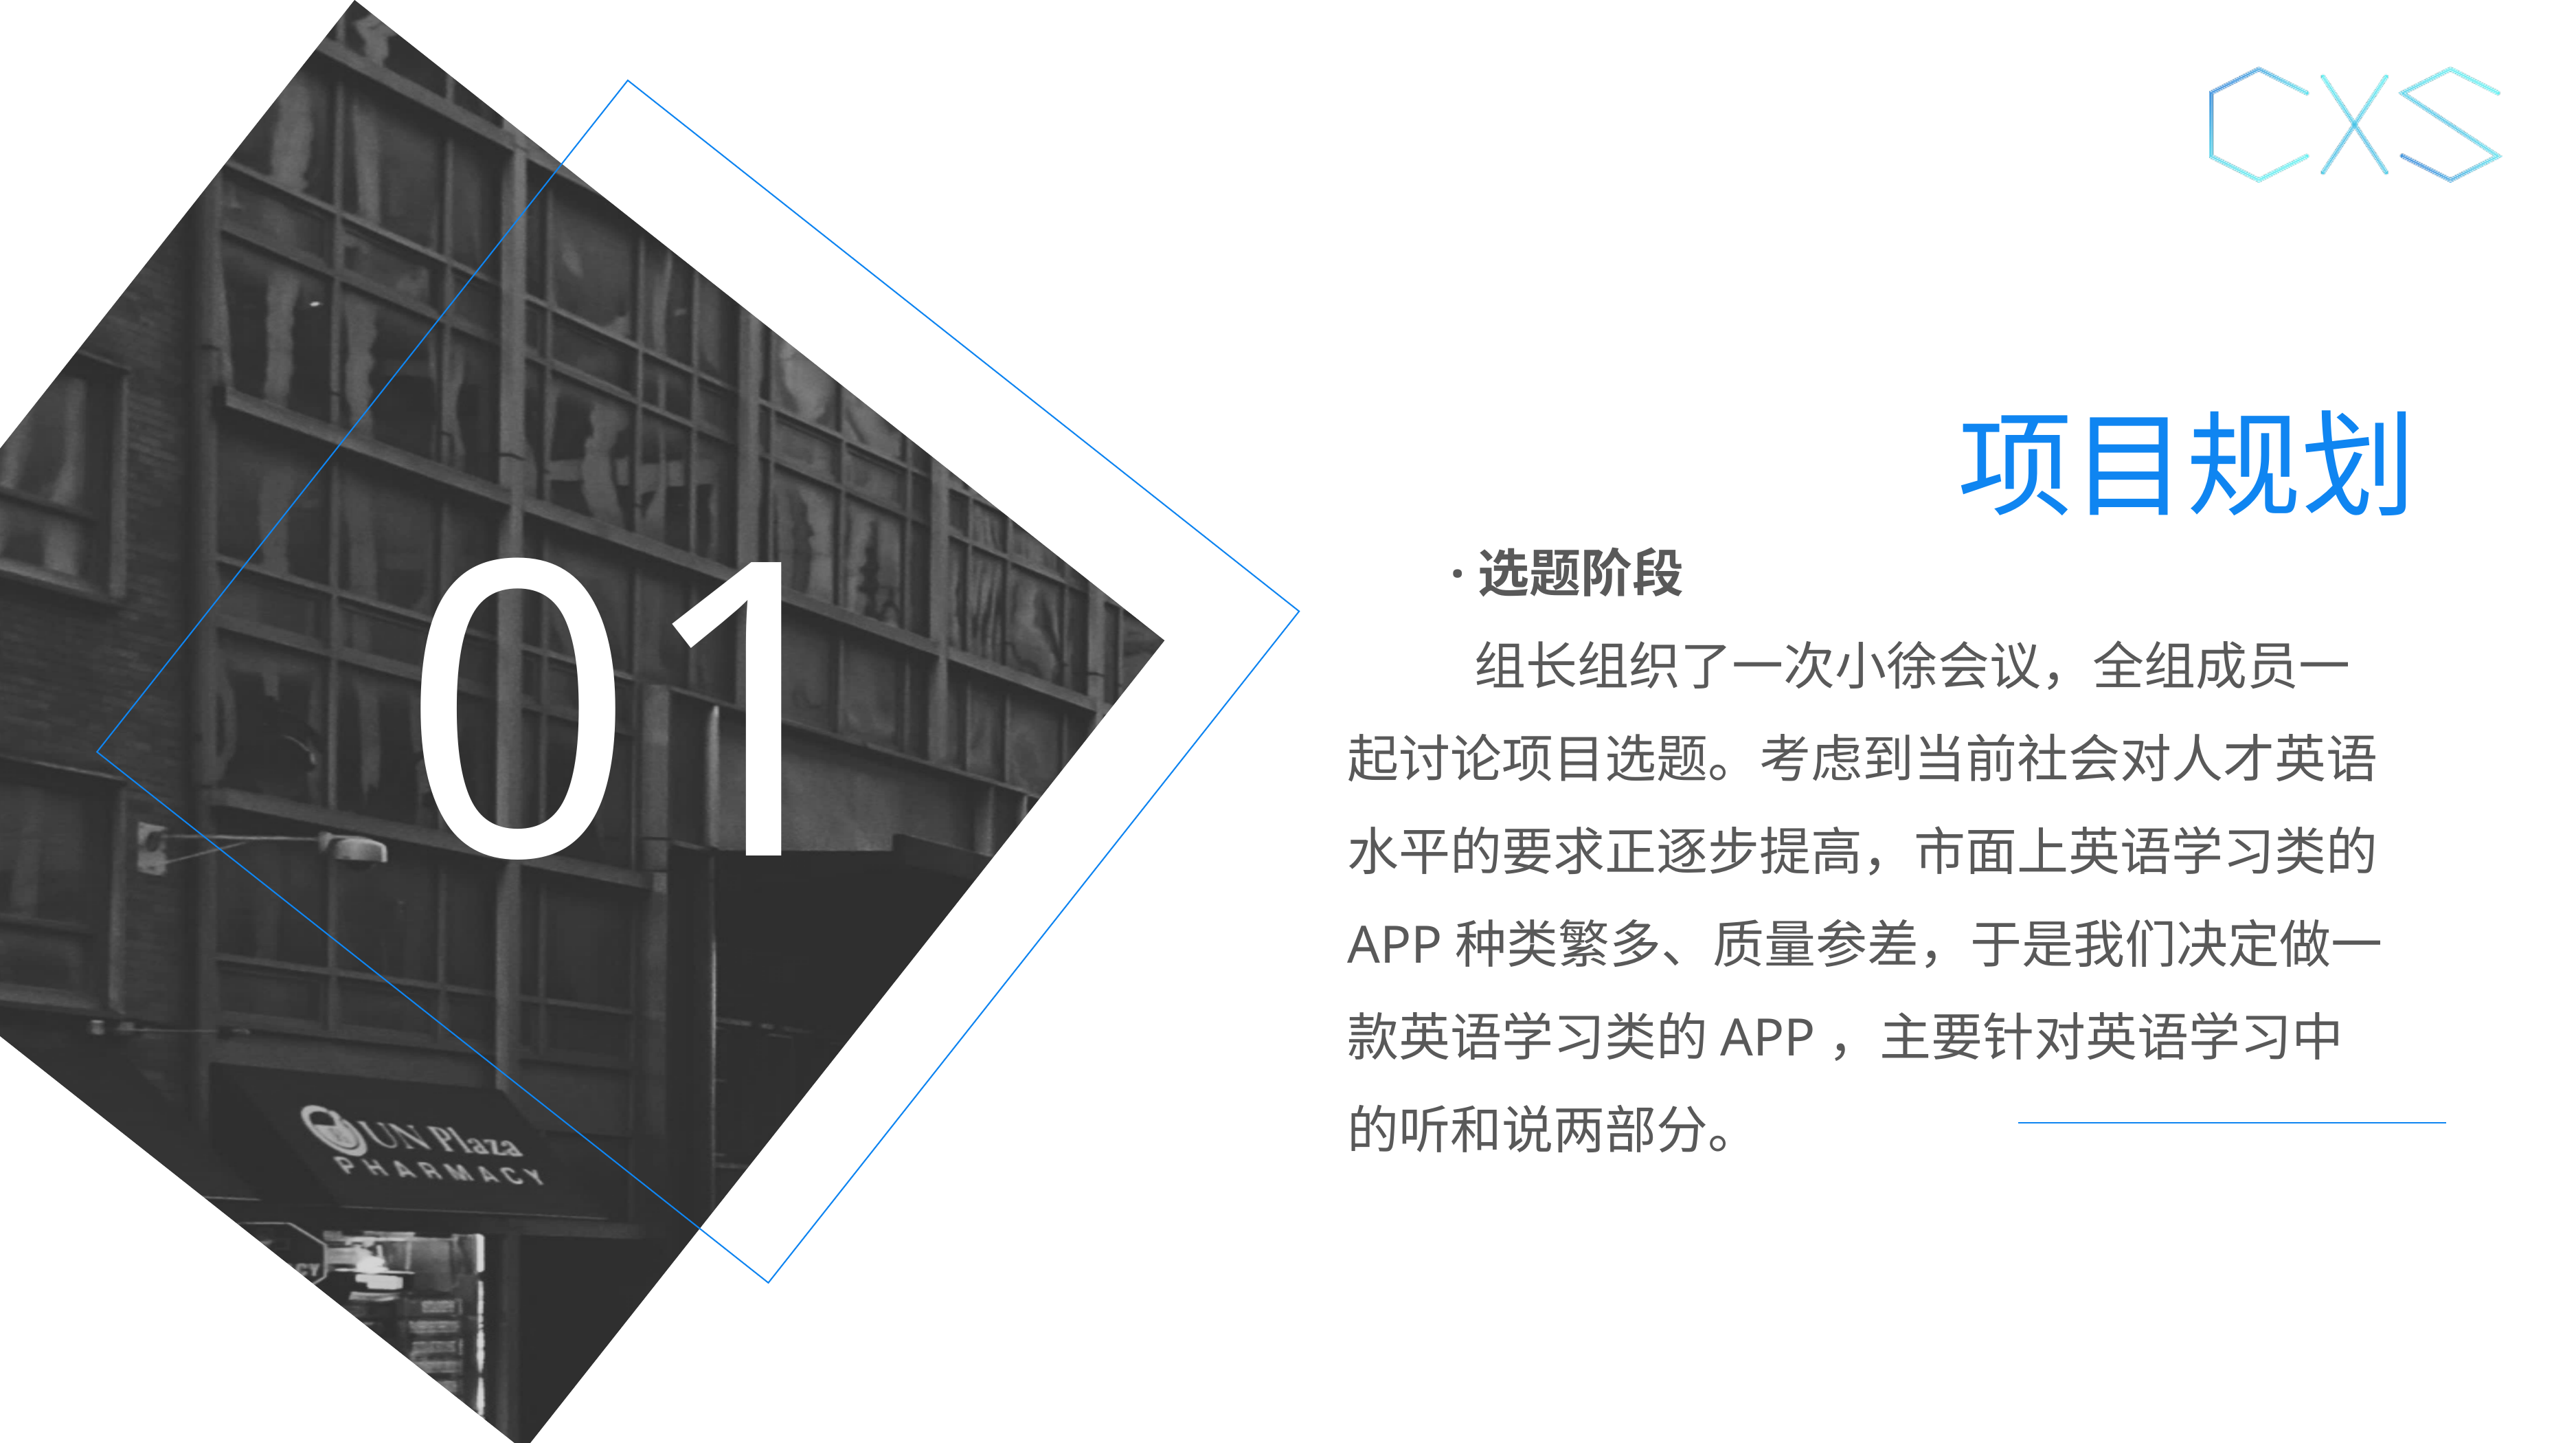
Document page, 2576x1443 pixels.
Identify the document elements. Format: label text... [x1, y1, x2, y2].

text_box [0, 0, 1165, 1443]
picture [2209, 67, 2502, 183]
text_box 项目规划 [1337, 375, 2417, 505]
text_box ·选题阶段 组长组织了一次小徐会议，全组成员一起讨论项目选题。考虑到当前社会对人才英语水平的要求正逐步提高，市面上英语学习类的APP种类繁多、质量参差，于是我们决定做一款英语学习类的APP，主要针对英语学习中的听和说两部分。 [1337, 504, 2399, 1164]
